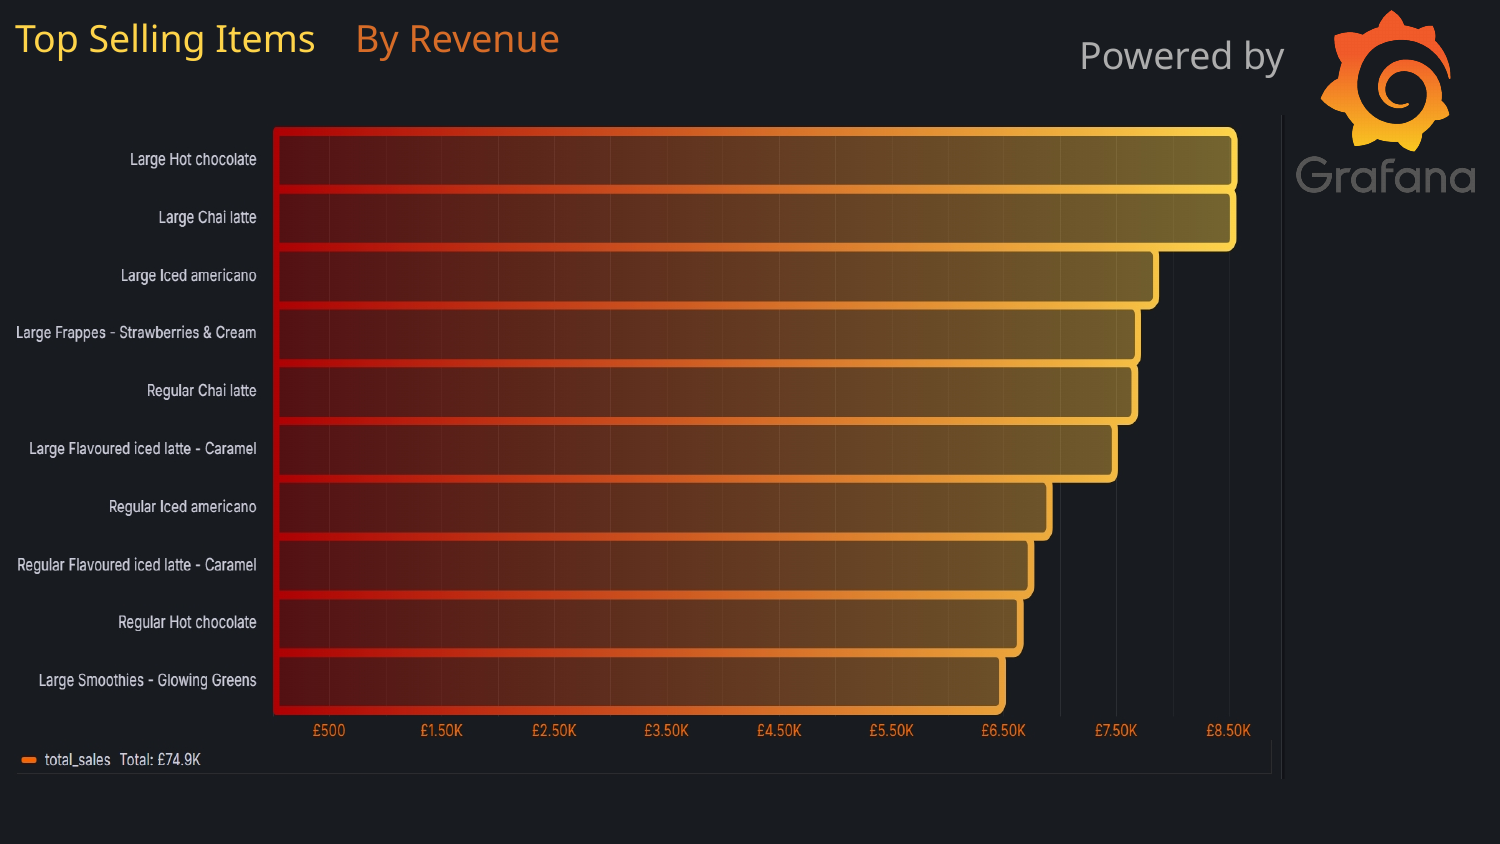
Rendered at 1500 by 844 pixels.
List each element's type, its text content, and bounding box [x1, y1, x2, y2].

picture [13, 114, 1285, 780]
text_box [1064, 10, 1476, 194]
text_box Top Selling Items By Revenue [0, 0, 632, 111]
